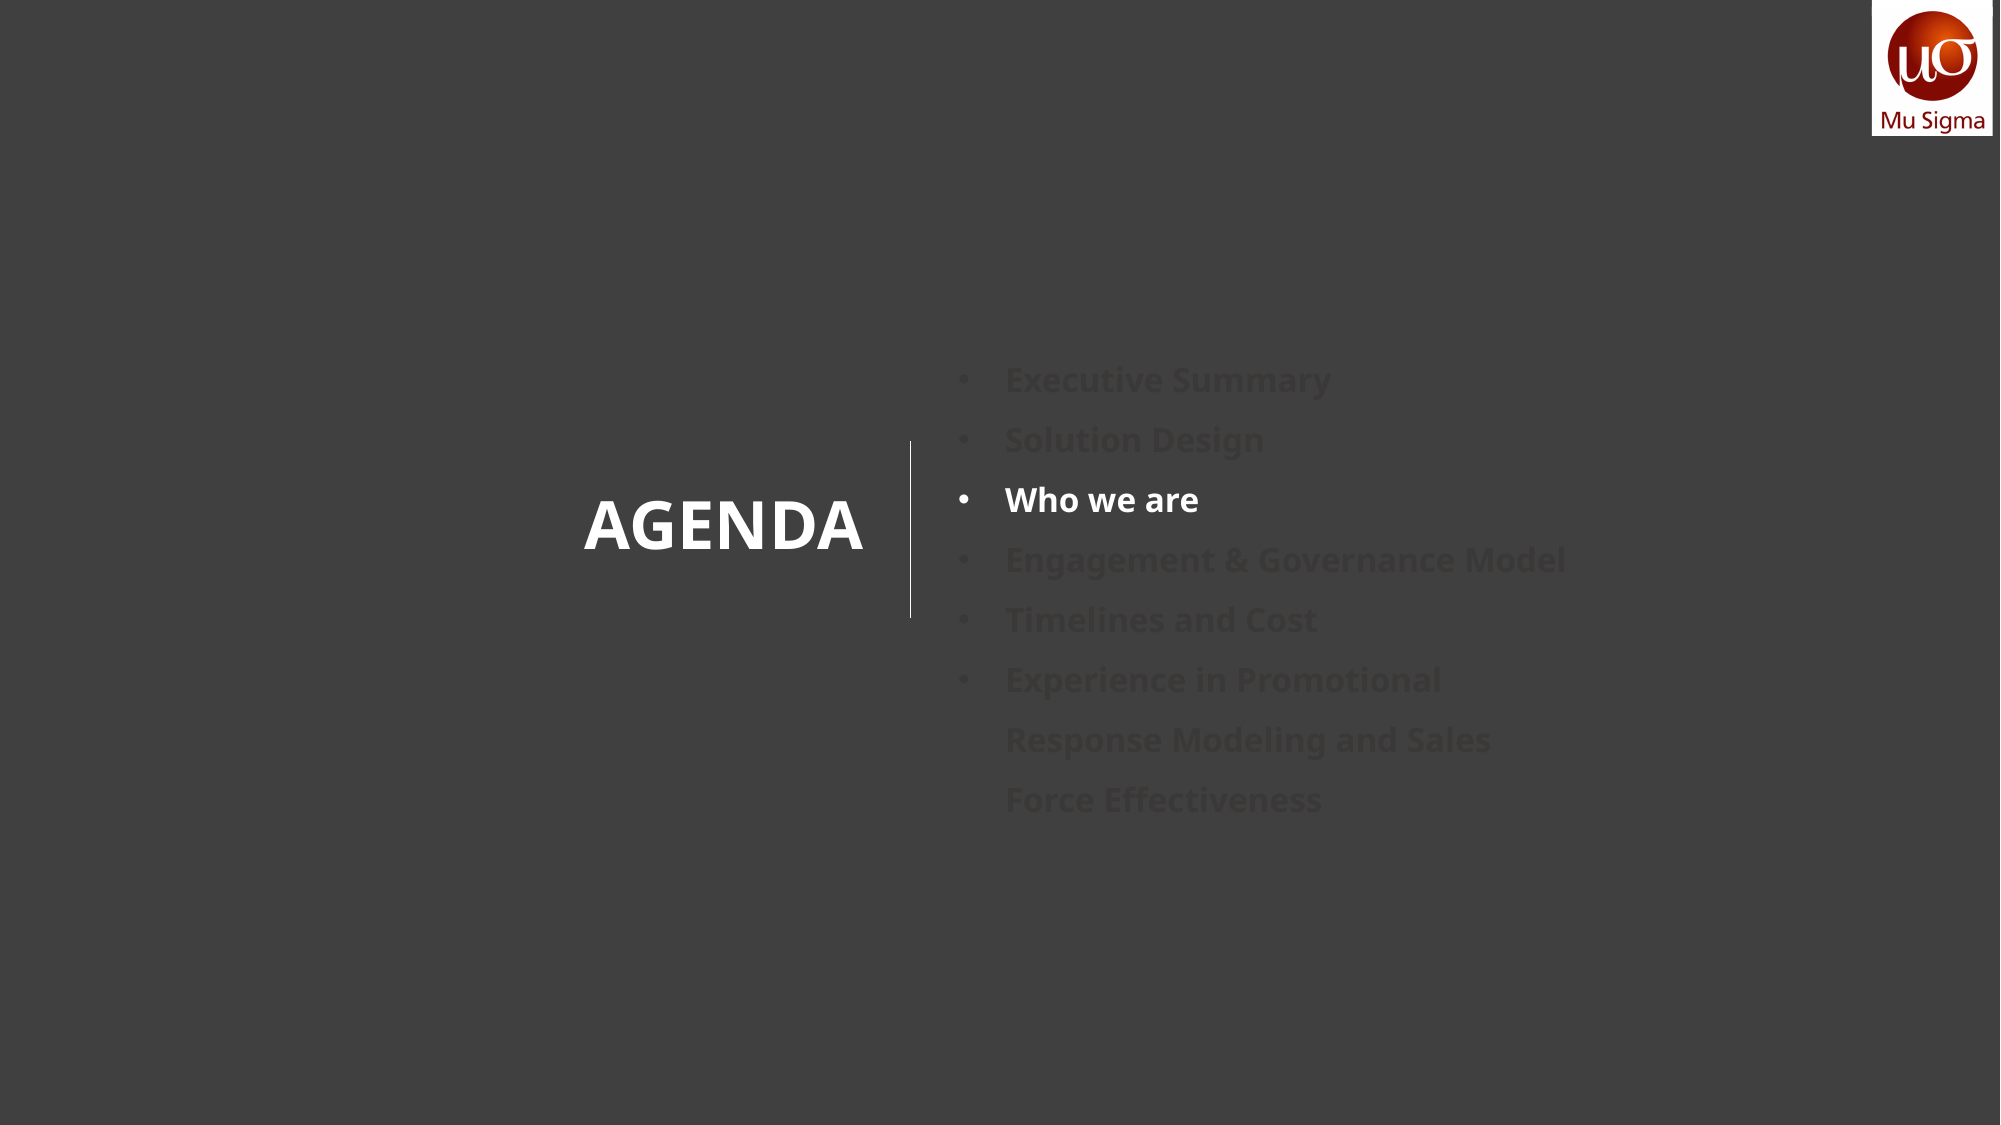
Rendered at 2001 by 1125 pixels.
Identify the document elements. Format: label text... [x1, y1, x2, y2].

picture [1871, 7, 1993, 136]
text_box Executive Summary Solution Design Who we are Engagement & Governance Model Timelines and Cost Experience in Promotional Response Modeling and Sales Force Effectiveness [943, 332, 1595, 826]
text_box AGENDA [428, 475, 878, 570]
